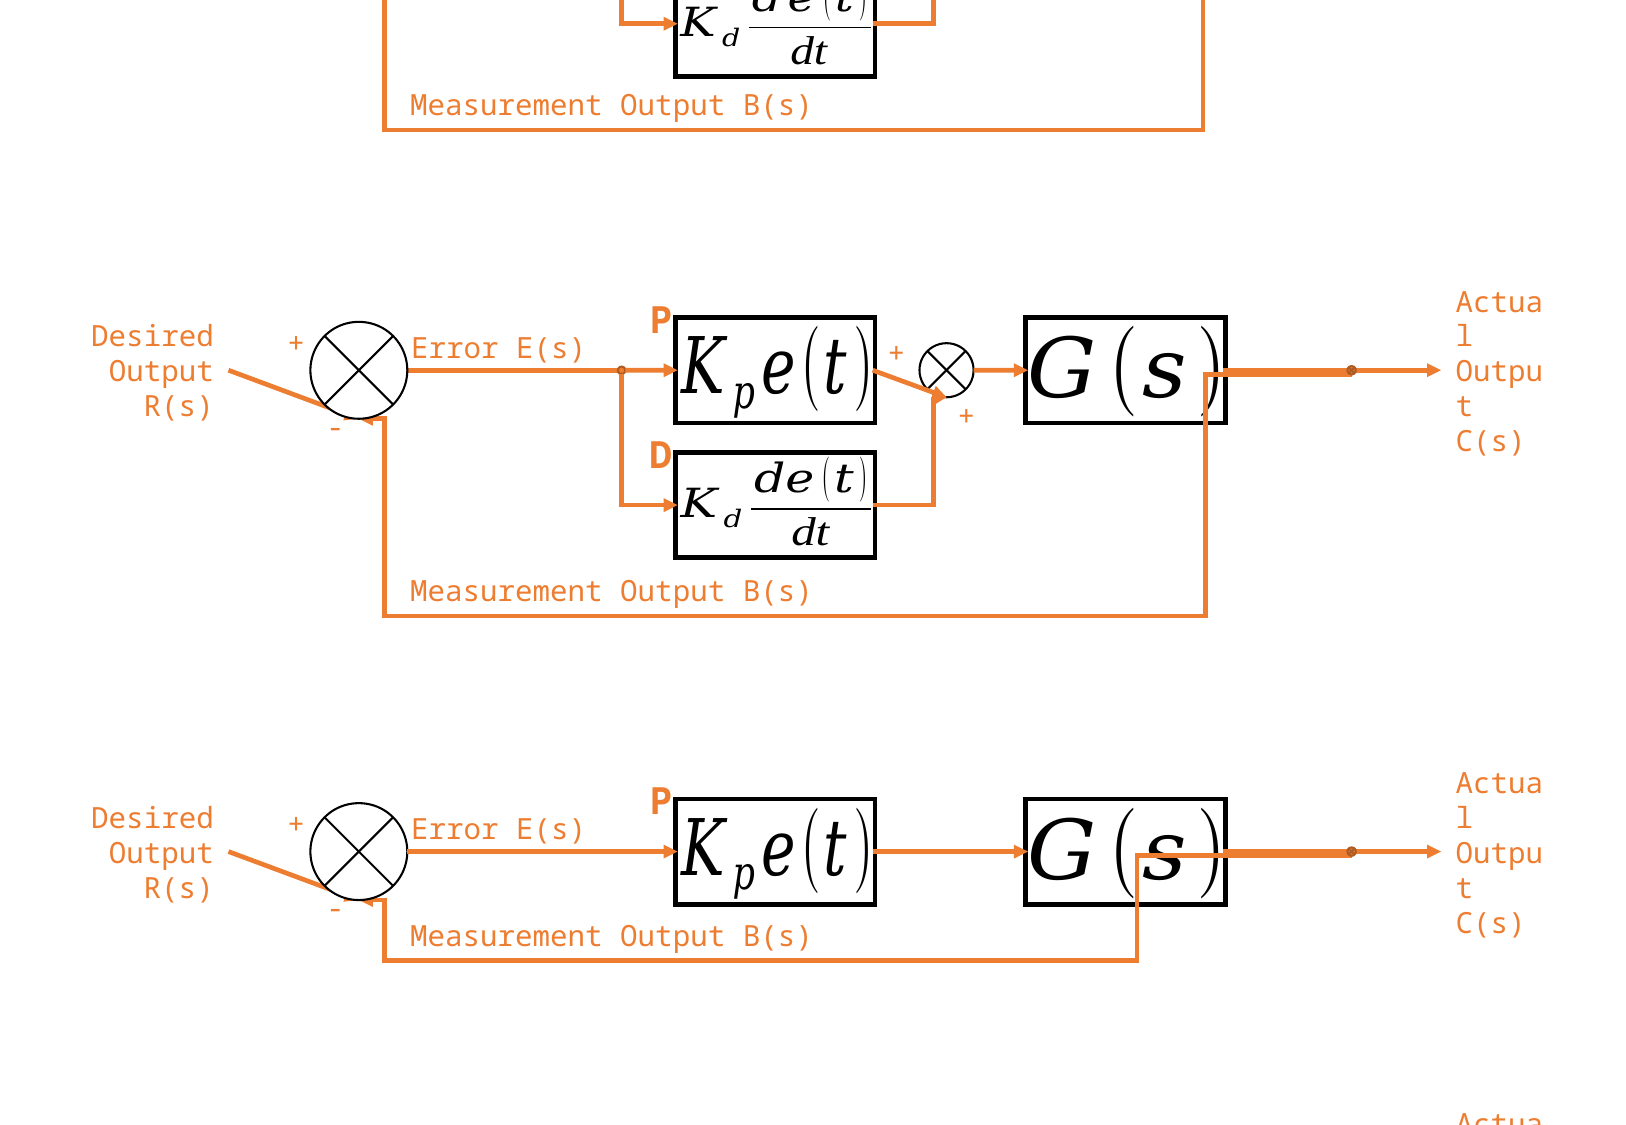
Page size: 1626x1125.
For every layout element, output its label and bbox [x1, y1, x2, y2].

text_box [70, 1111, 1573, 1125]
text_box [70, 0, 1573, 162]
text_box [70, 769, 1573, 992]
text_box [70, 288, 1573, 648]
